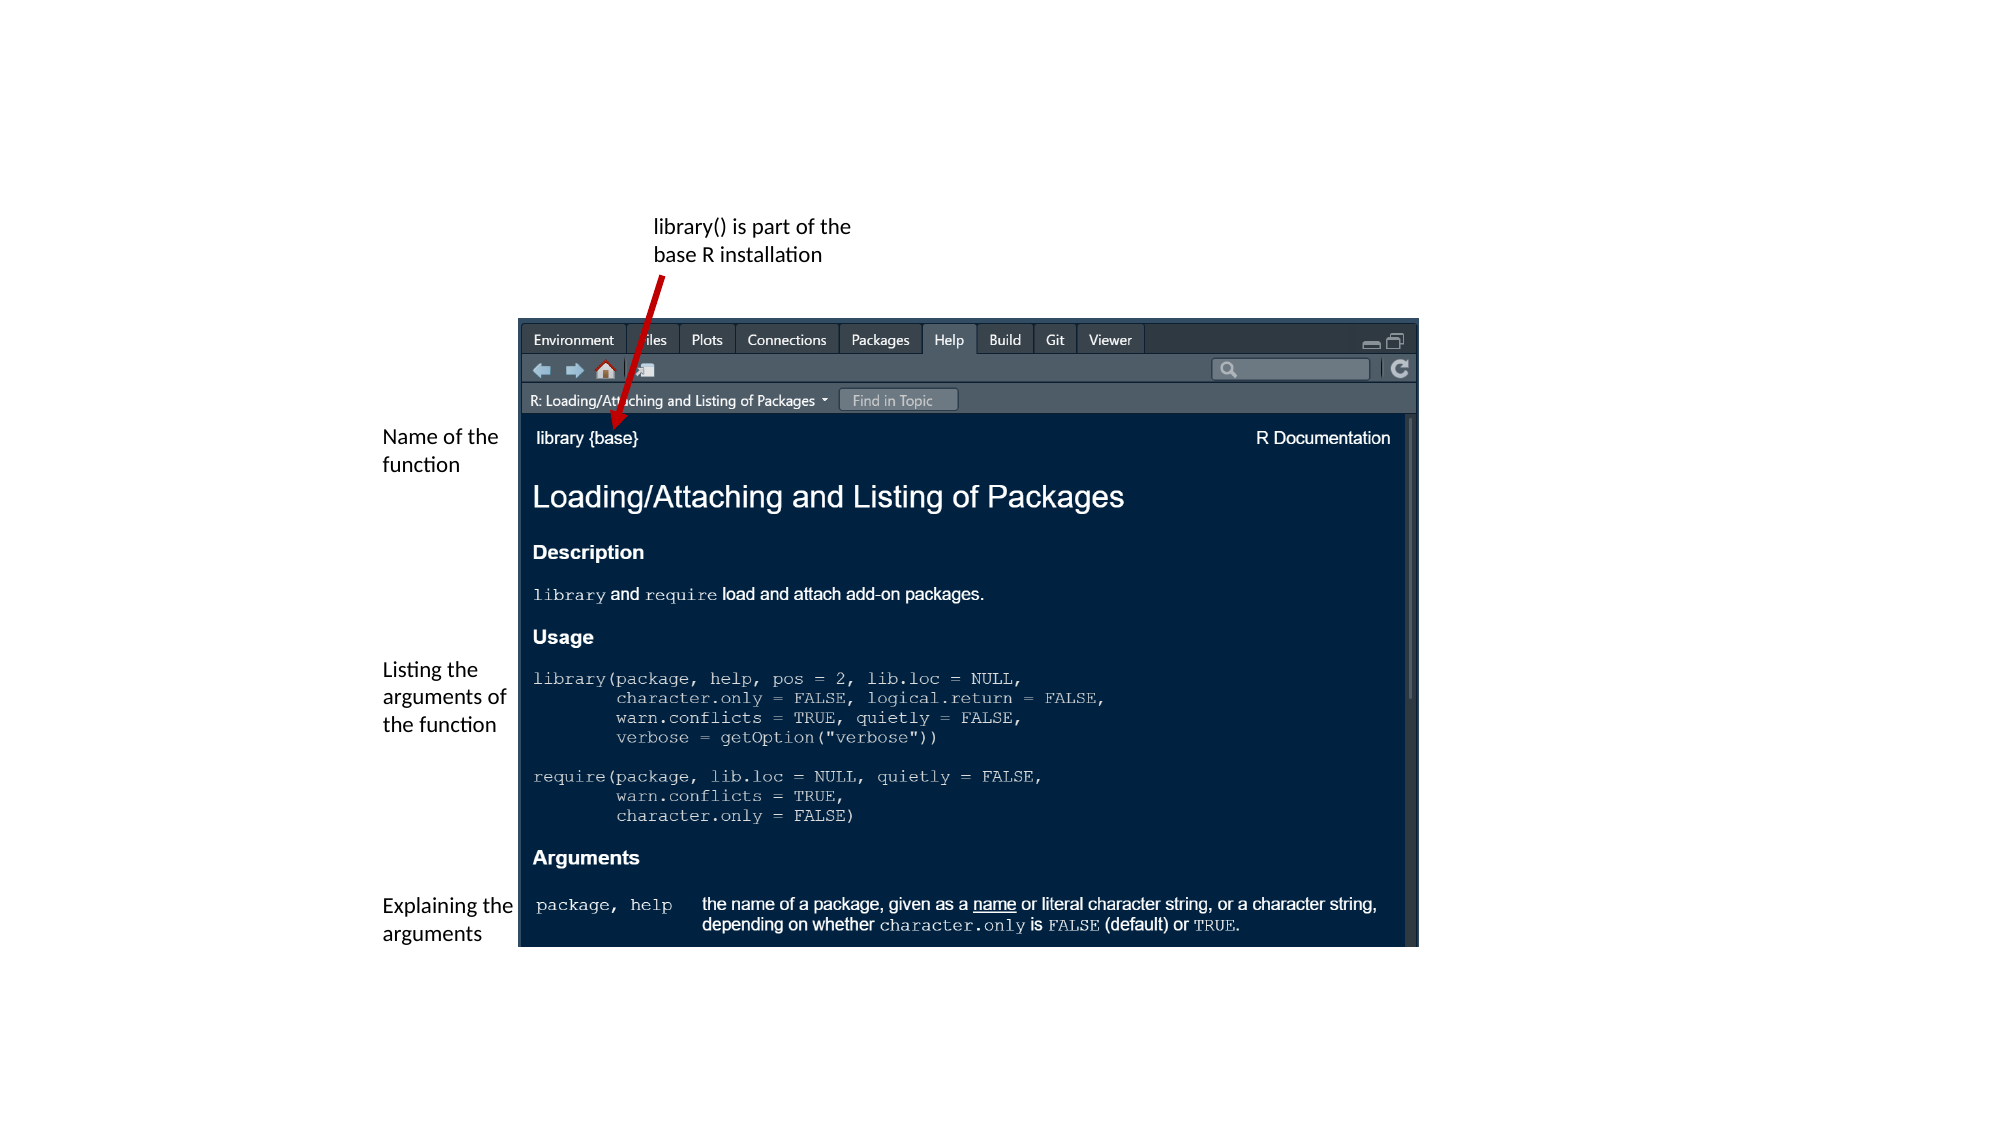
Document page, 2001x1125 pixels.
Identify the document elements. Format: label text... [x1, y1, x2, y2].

picture [518, 318, 1419, 947]
text_box library() is part of the base R installation [638, 204, 872, 275]
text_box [613, 275, 663, 431]
text_box Explaining the arguments [367, 883, 529, 954]
text_box Listing the arguments of the function [368, 647, 518, 745]
text_box Name of the function [367, 414, 518, 485]
